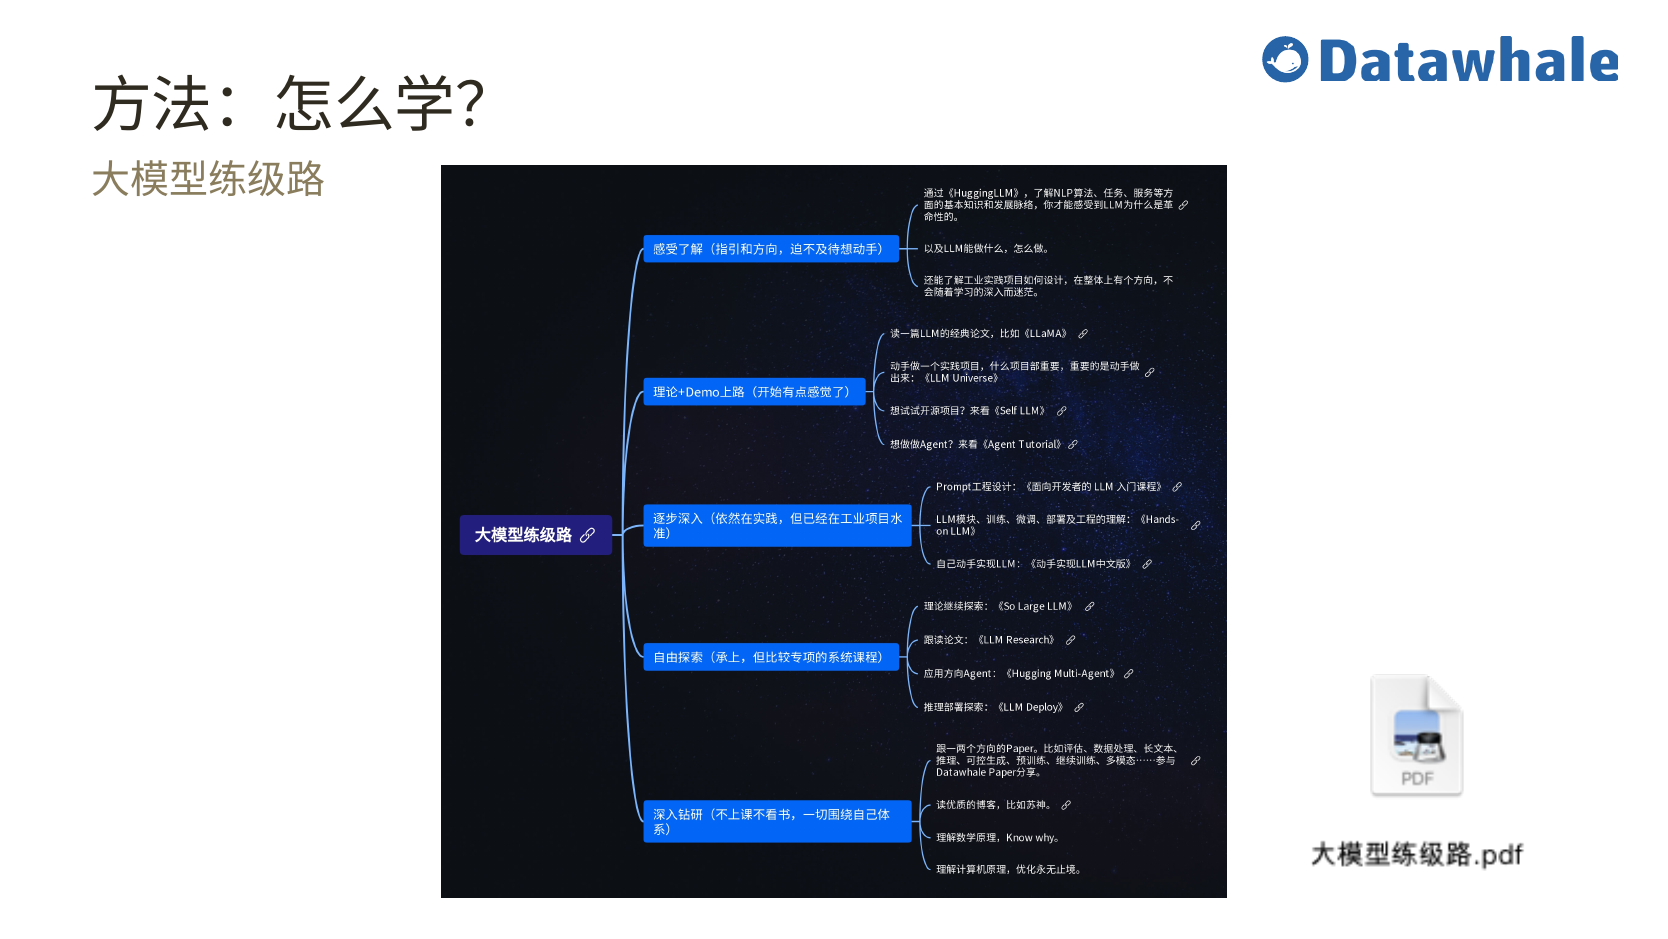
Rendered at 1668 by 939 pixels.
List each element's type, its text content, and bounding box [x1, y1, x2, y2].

text_box 大模型练级路 [87, 151, 329, 205]
picture [441, 165, 1227, 899]
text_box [1292, 648, 1543, 899]
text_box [1262, 36, 1618, 83]
text_box 方法：怎么学？ [87, 62, 521, 143]
